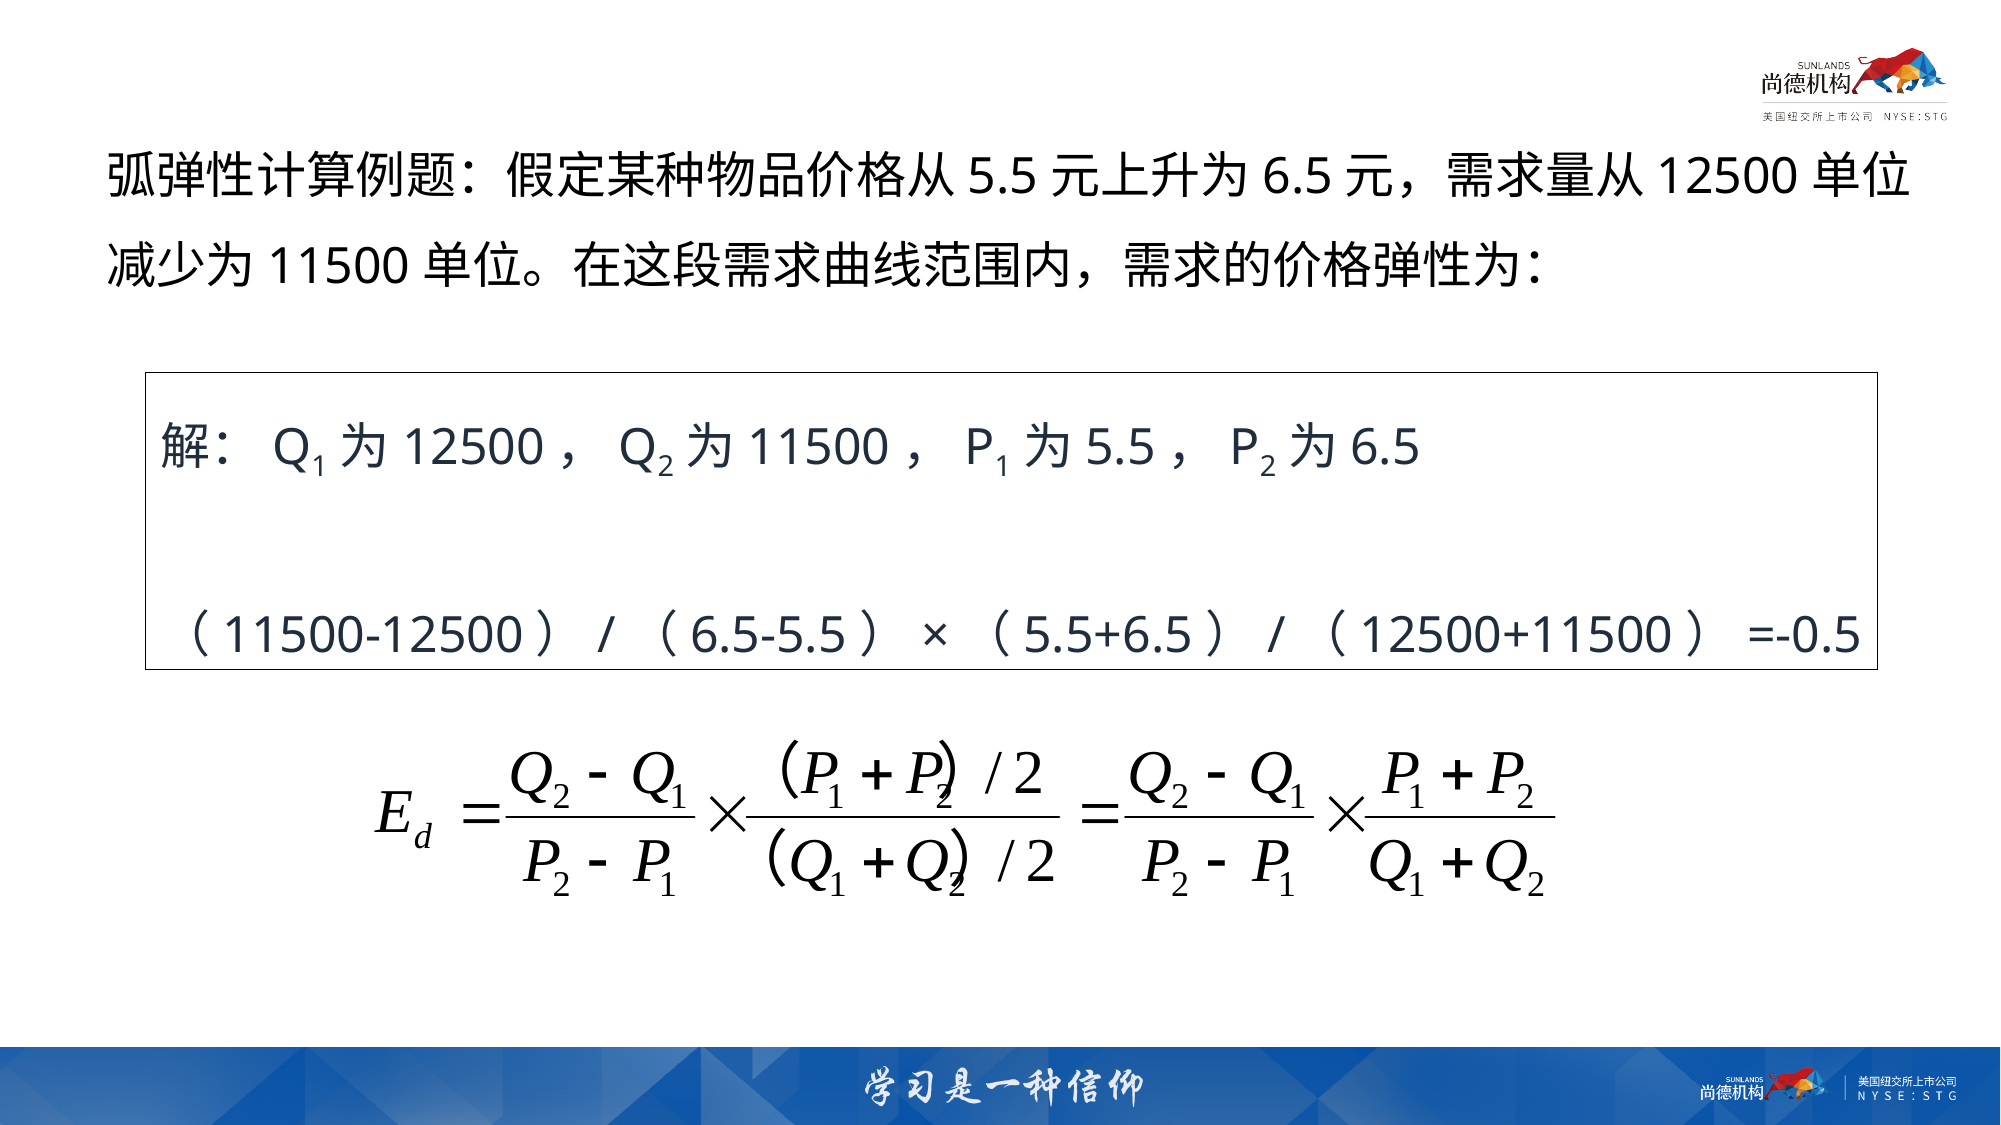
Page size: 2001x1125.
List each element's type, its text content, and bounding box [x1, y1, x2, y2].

picture [0, 1047, 2001, 1125]
text_box 弧弹性计算例题：假定某种物品价格从5.5元上升为6.5元，需求量从12500单位减少为11500单位。在这段需求曲线范围内，需求的价格弹性为： [91, 105, 1941, 301]
picture [1720, 19, 1989, 150]
text_box 解：Q1为12500，Q2为11500，P1为5.5，P2为6.5 （11500-12500）/（6.5-5.5）×（5.5+6.5）/（12500+11500）=-0.5 [145, 372, 1878, 670]
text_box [363, 734, 1567, 911]
